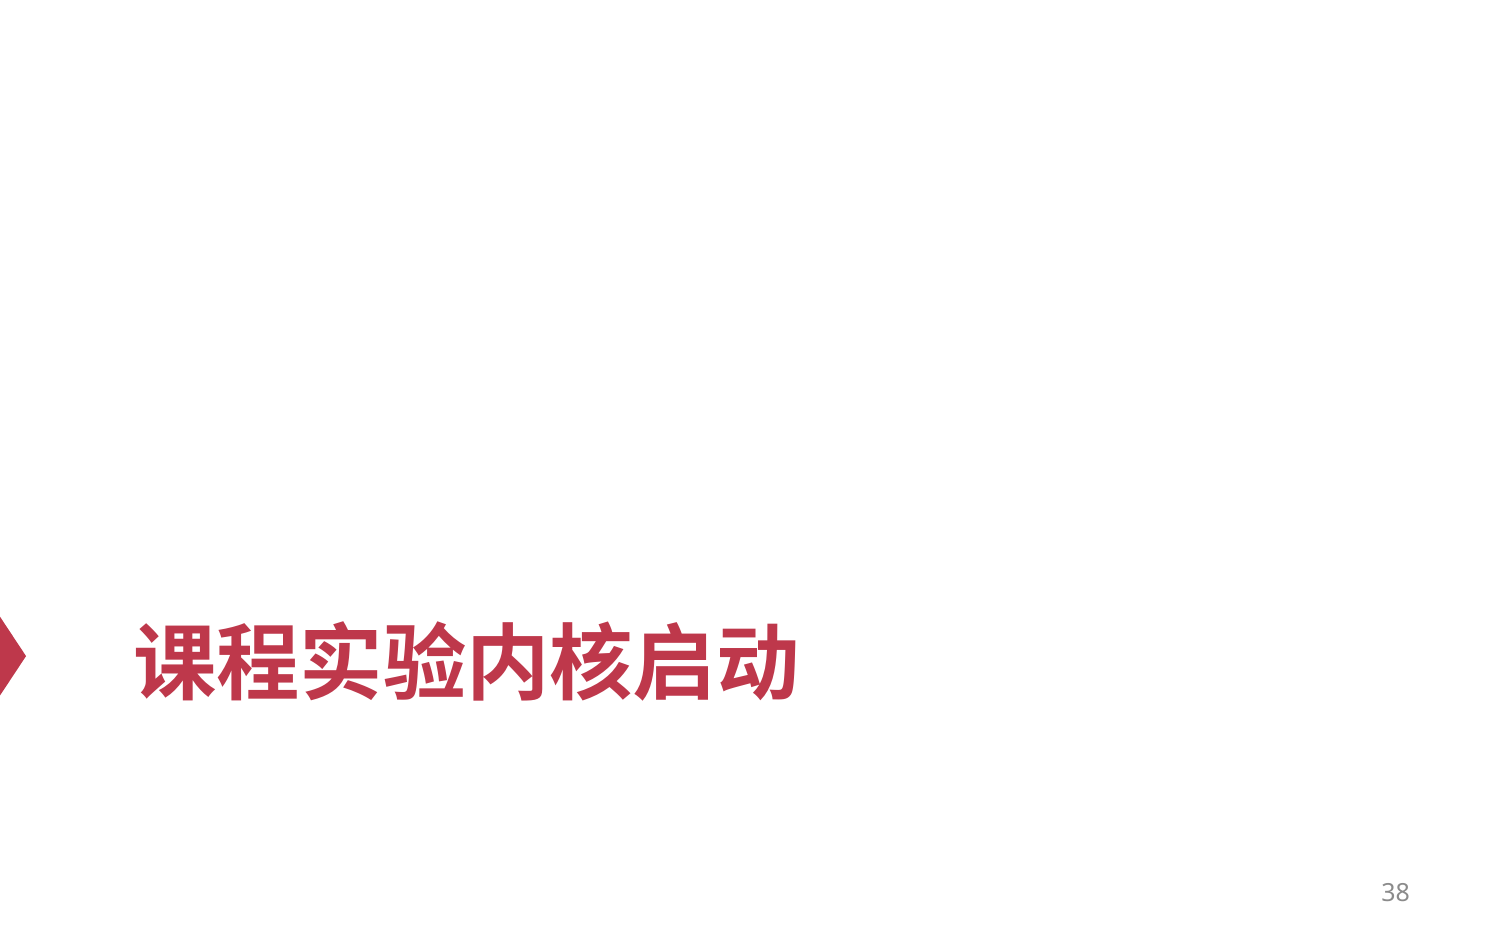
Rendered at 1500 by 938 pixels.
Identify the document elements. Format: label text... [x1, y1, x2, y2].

title 课程实验内核启动 [118, 602, 1394, 789]
slide_number 38 [1074, 868, 1425, 919]
